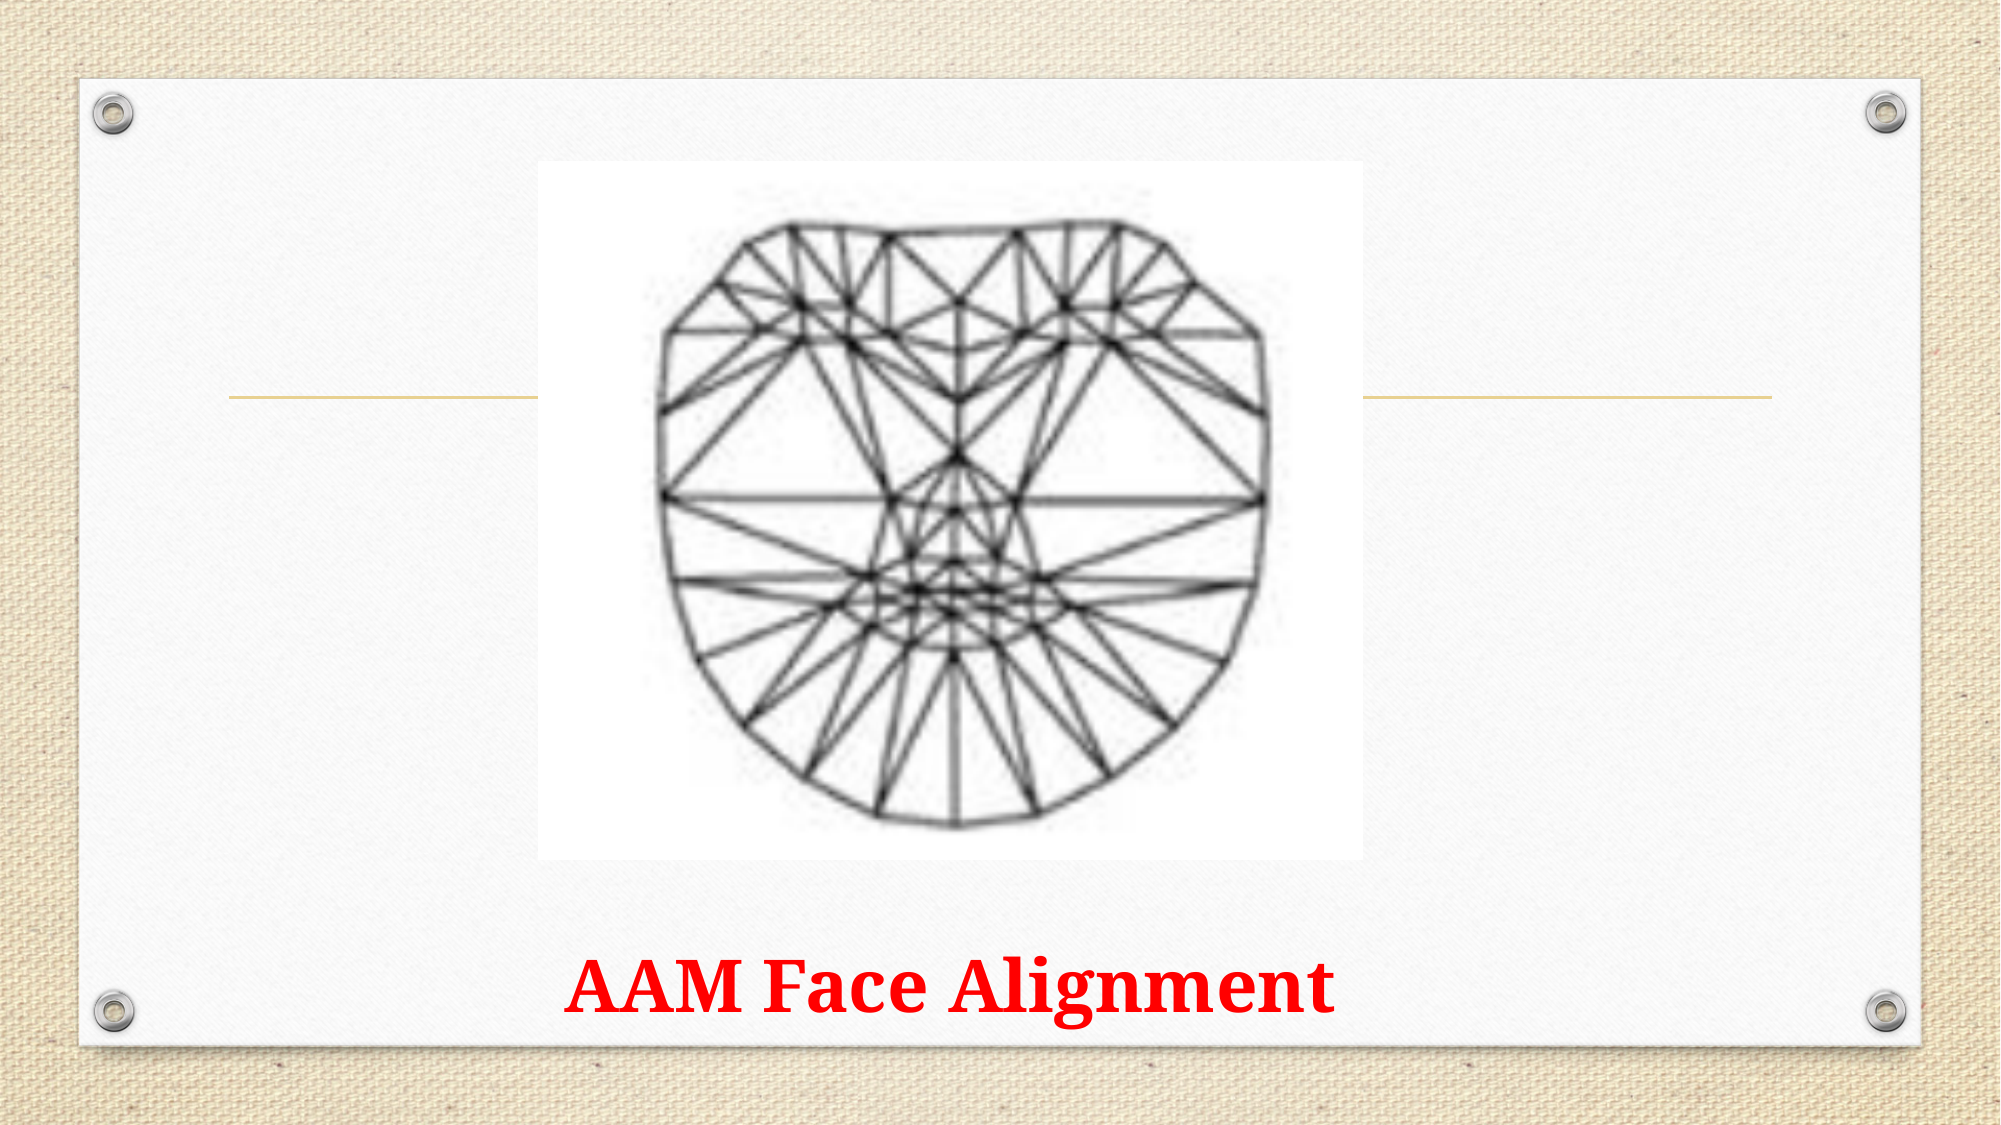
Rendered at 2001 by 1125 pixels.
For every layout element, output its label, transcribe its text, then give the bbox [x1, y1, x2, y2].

text_box AAM Face Alignment [549, 932, 1352, 1035]
picture [0, 0, 2001, 1125]
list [538, 160, 1363, 860]
